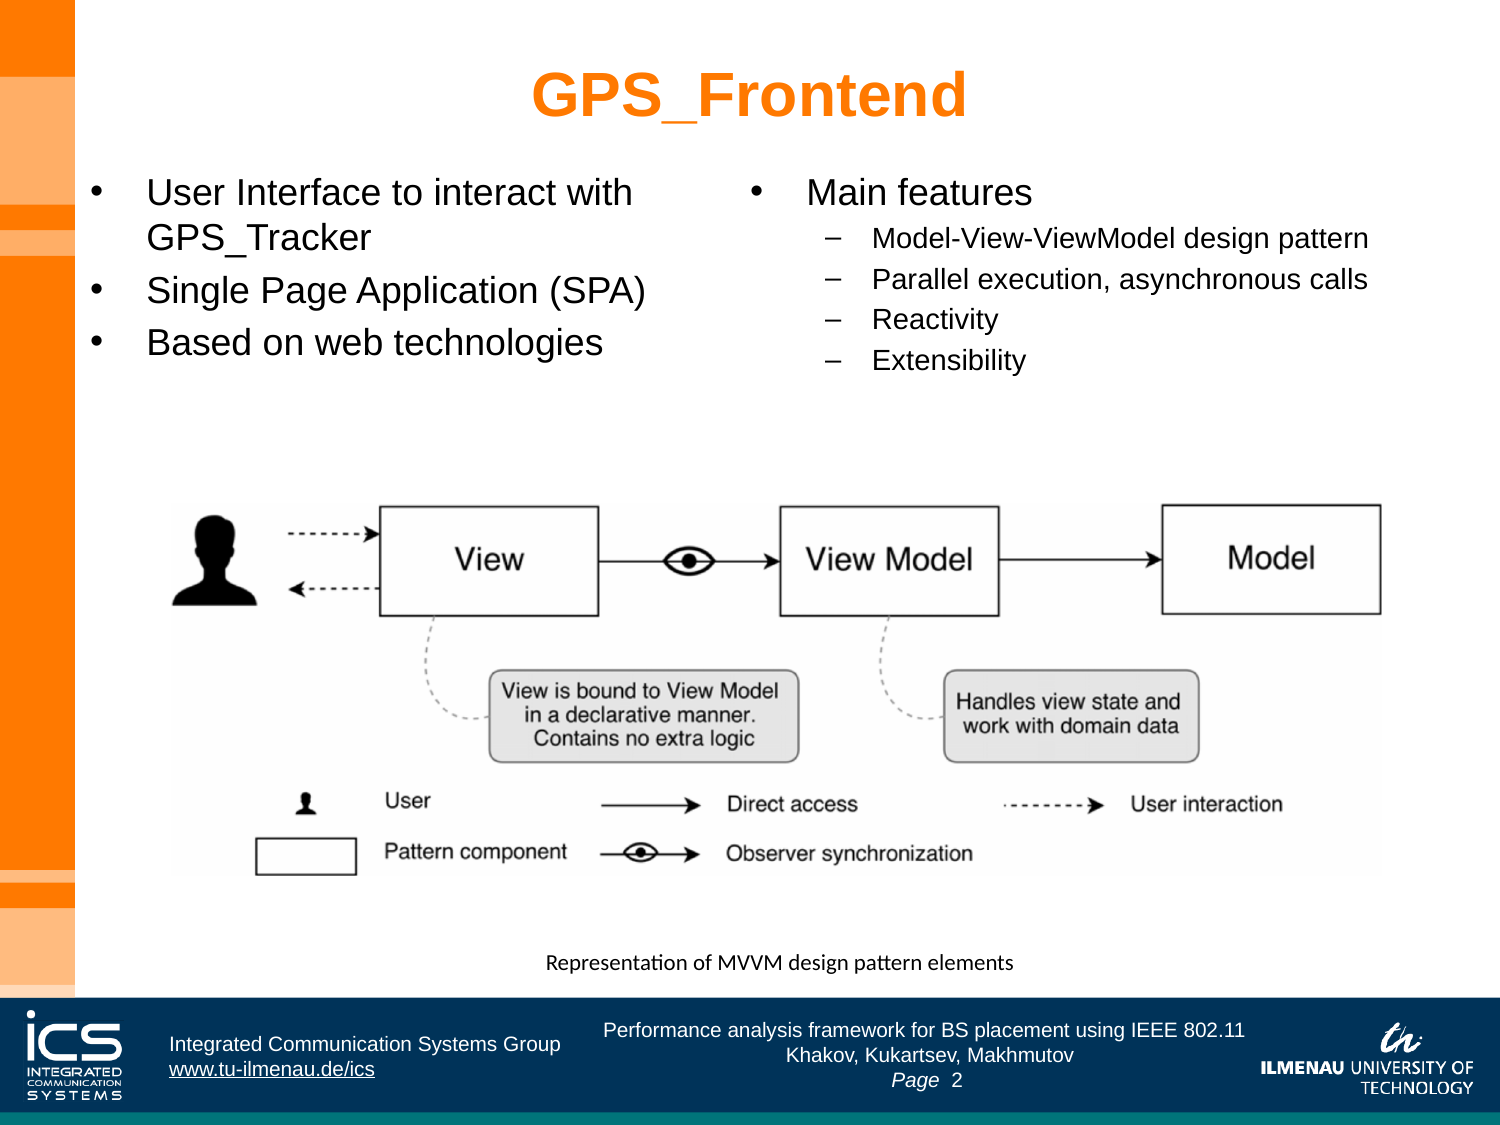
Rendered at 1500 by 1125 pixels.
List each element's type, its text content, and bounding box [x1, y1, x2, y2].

list User Interface to interact with GPS_Tracker Single Page Application (SPA) Based on web technologies Main features Model-View-ViewModel design pattern Parallel execution, asynchronous calls Reactivity Extensibility [75, 160, 1425, 575]
picture [23, 1009, 124, 1102]
text_box Representation of MVVM design pattern elements [135, 940, 1425, 983]
picture [1261, 1022, 1474, 1094]
picture [170, 503, 1383, 877]
title GPS_Frontend [75, 45, 1425, 138]
